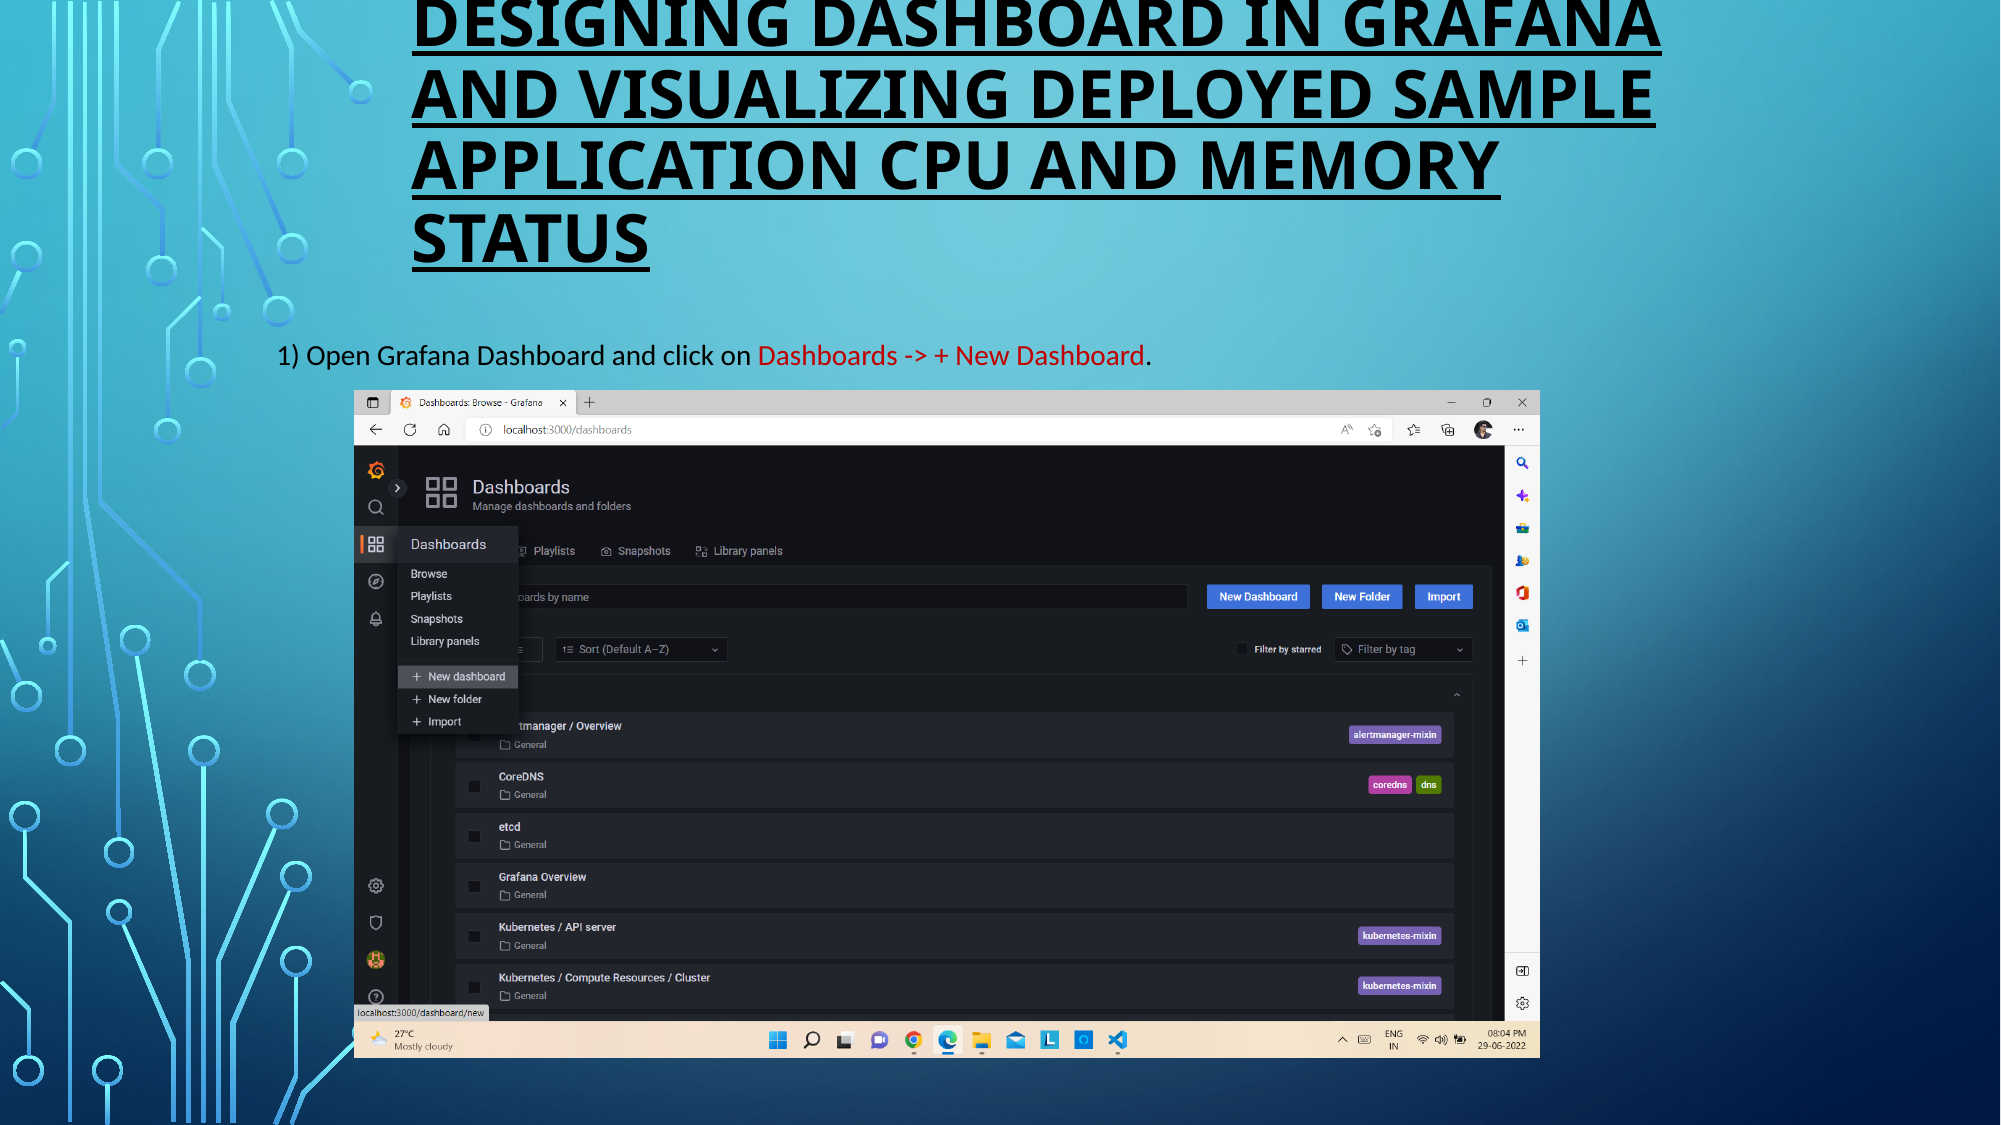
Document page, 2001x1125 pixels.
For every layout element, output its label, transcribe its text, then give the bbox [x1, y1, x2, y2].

picture [354, 390, 1541, 1058]
title Designing dashboard in Grafana and visualizing deployed sample application CPU and memory status [396, 103, 1763, 284]
subtitle 1) Open Grafana Dashboard and click on Dashboards -> + New Dashboard. [261, 321, 1704, 1100]
